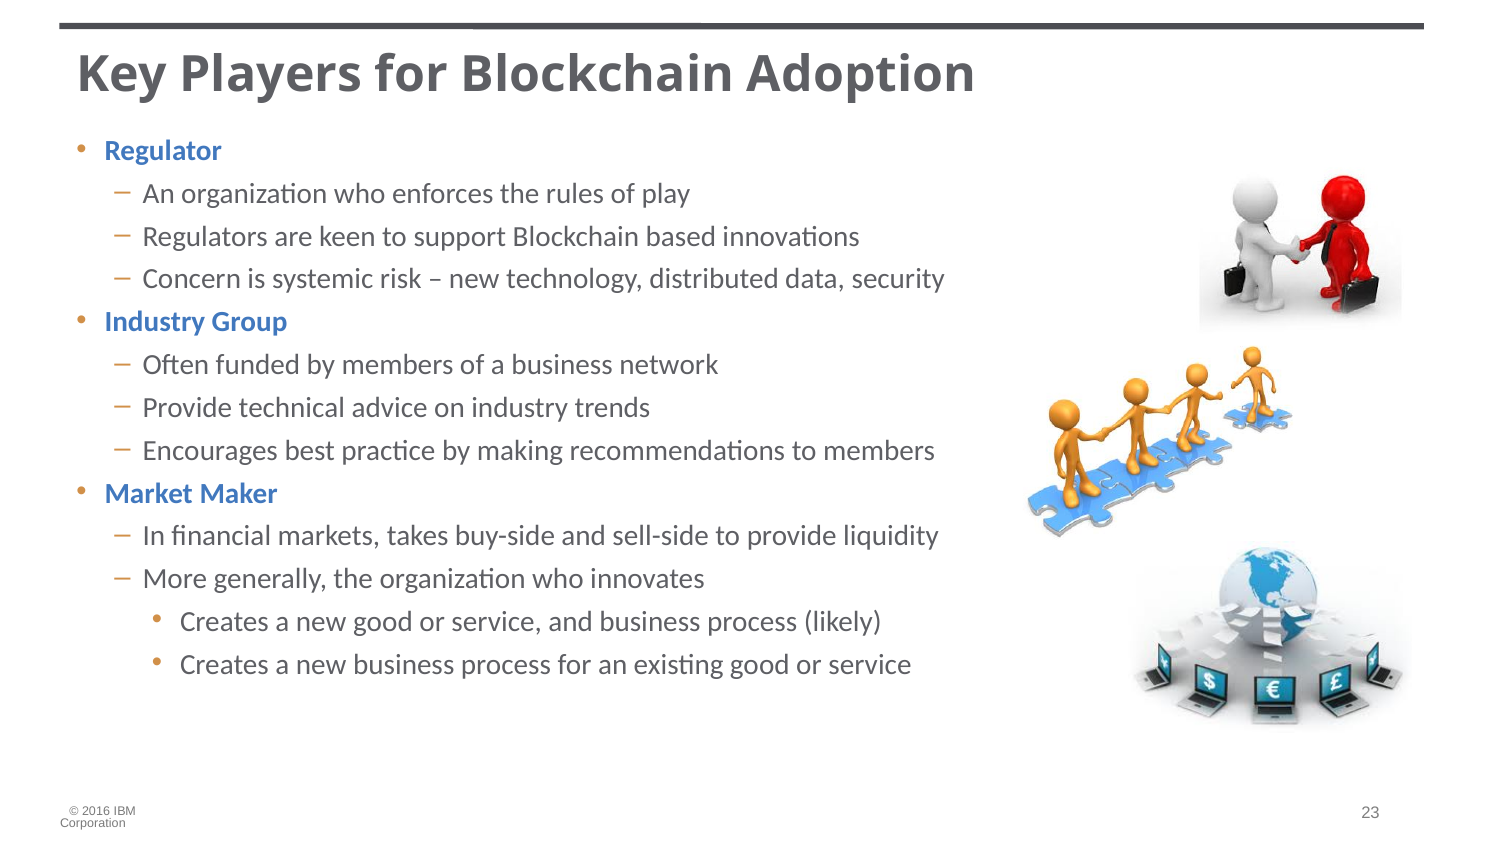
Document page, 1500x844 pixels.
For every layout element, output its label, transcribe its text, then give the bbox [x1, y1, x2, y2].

list Regulator An organization who enforces the rules of play Regulators are keen to support Blockchain based innovations Concern is systemic risk – new technology, distributed data, security Industry Group Often funded by members of a business network Provide technical advice on industry trends Encourages best practice by making recommendations to members Market Maker In financial markets, takes buy-side and sell-side to provide liquidity More generally, the organization who innovates Creates a new good or service, and business process (likely) Creates a new business process for an existing good or service [61, 133, 1012, 691]
title Key Players for Blockchain Adoption [61, 33, 1412, 175]
picture [1010, 140, 1412, 734]
